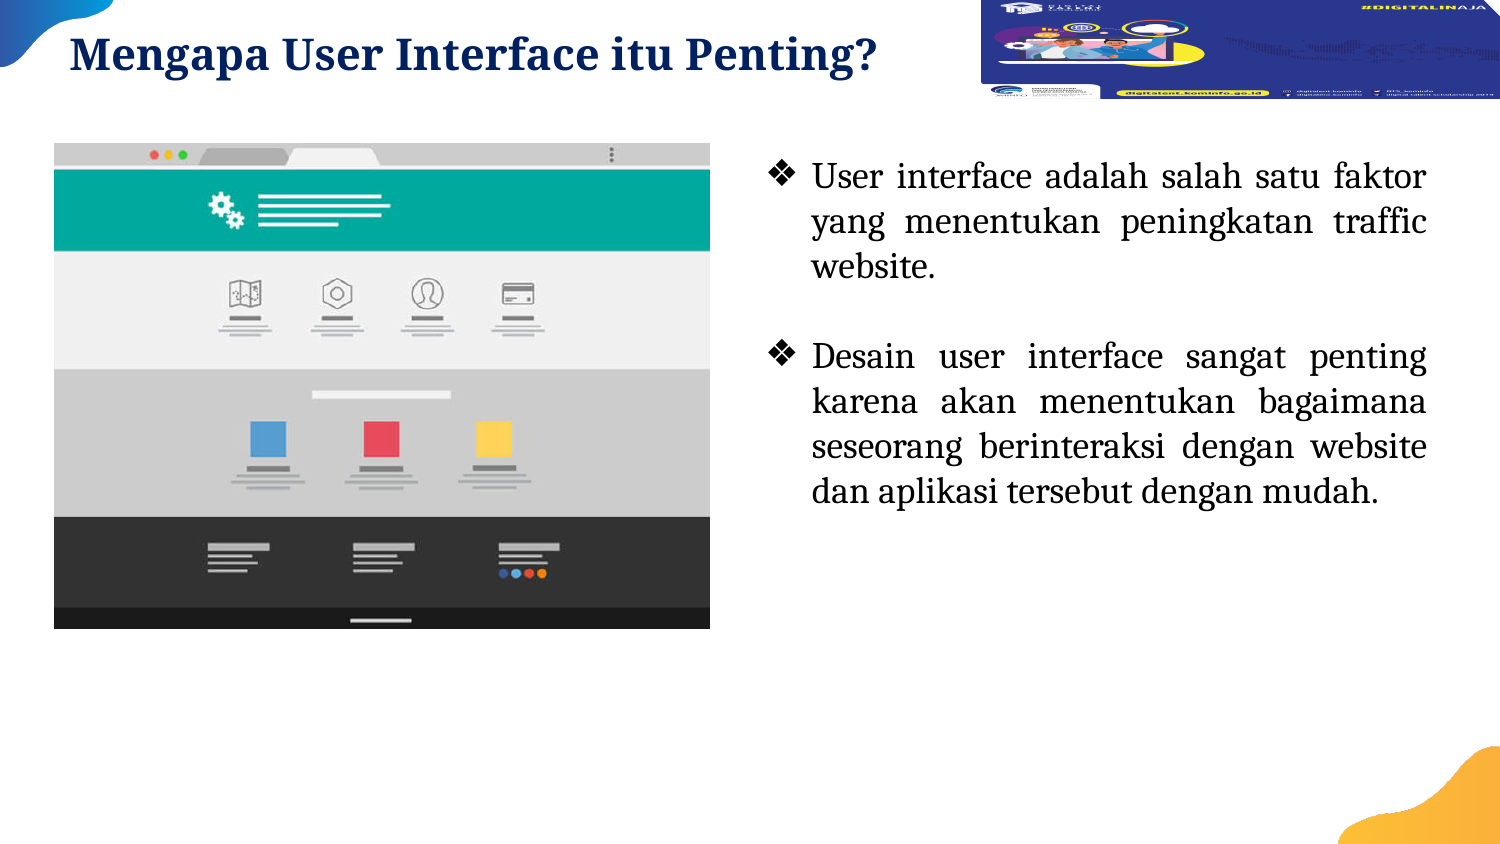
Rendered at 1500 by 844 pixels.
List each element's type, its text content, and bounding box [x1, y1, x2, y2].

text_box Mengapa User Interface itu Penting? [54, 19, 975, 87]
picture [54, 143, 711, 629]
text_box User interface adalah salah satu faktor yang menentukan peningkatan traffic website. Desain user interface sangat penting karena akan menentukan bagaimana seseorang berinteraksi dengan website dan aplikasi tersebut dengan mudah. [750, 143, 1443, 564]
picture [1335, 738, 1500, 844]
picture [980, 0, 1500, 100]
picture [0, 0, 115, 73]
